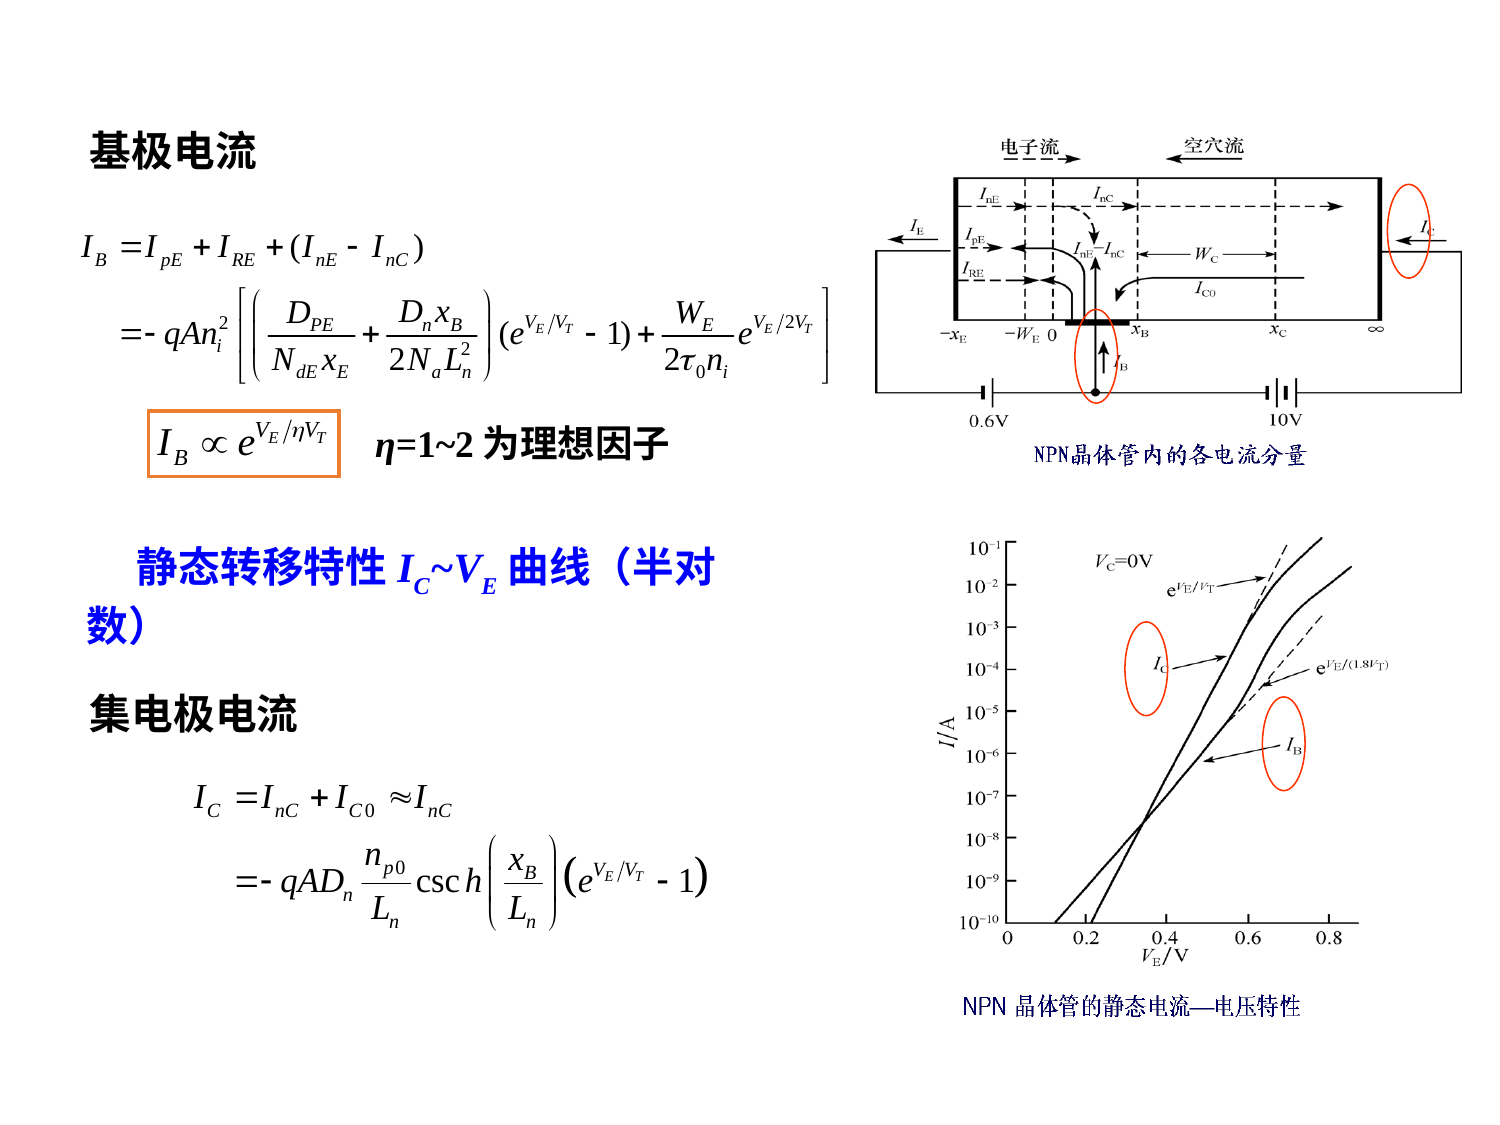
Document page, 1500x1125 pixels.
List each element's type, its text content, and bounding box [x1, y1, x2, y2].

text_box 集电极电流 [75, 650, 325, 745]
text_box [149, 412, 338, 475]
text_box 静态转移特性IC~VE曲线（半对数） [72, 558, 765, 632]
picture [874, 137, 1462, 472]
text_box 基极电流 [75, 87, 325, 183]
text_box η=1~2为理想因子 [360, 412, 686, 473]
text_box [74, 224, 840, 392]
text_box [187, 774, 713, 939]
picture [937, 537, 1388, 1025]
